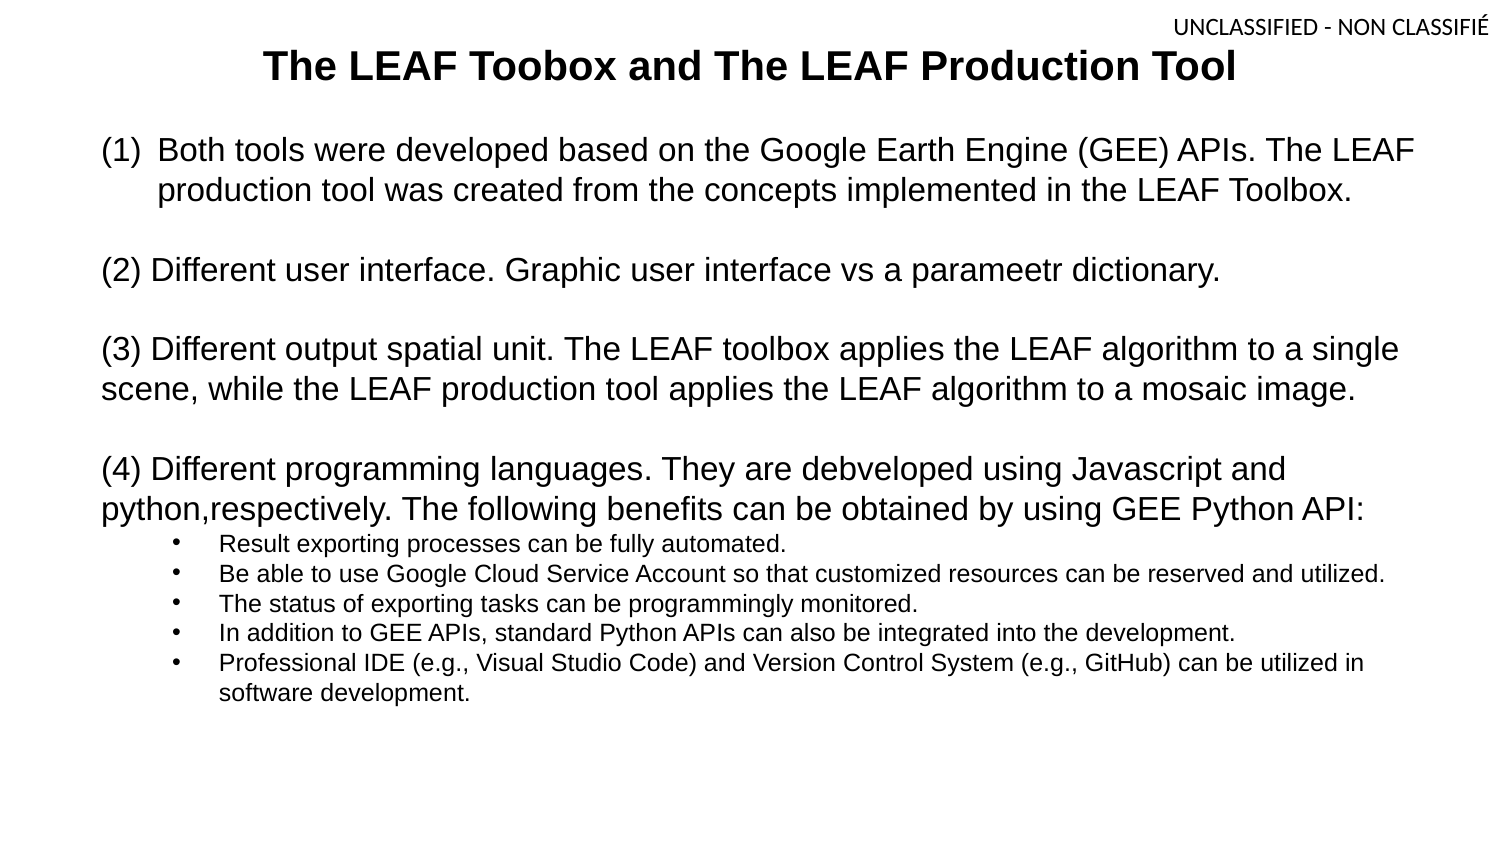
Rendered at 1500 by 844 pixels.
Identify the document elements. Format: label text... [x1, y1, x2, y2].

text_box Both tools were developed based on the Google Earth Engine (GEE) APIs. The LEAF production tool was created from the concepts implemented in the LEAF Toolbox. (2) Different user interface. Graphic user interface vs a parameetr dictionary. (3) Different output spatial unit. The LEAF toolbox applies the LEAF algorithm to a single scene, while the LEAF production tool applies the LEAF algorithm to a mosaic image. (4) Different programming languages. They are debveloped using Javascript and python,respectively. The following benefits can be obtained by using GEE Python API: Result exporting processes can be fully automated. Be able to use Google Cloud Service Account so that customized resources can be reserved and utilized. The status of exporting tasks can be programmingly monitored. In addition to GEE APIs, standard Python APIs can also be integrated into the development. Professional IDE (e.g., Visual Studio Code) and Version Control System (e.g., GitHub) can be utilized in software development. [85, 112, 1433, 722]
title The LEAF Toobox and The LEAF Production Tool [0, 26, 1500, 104]
